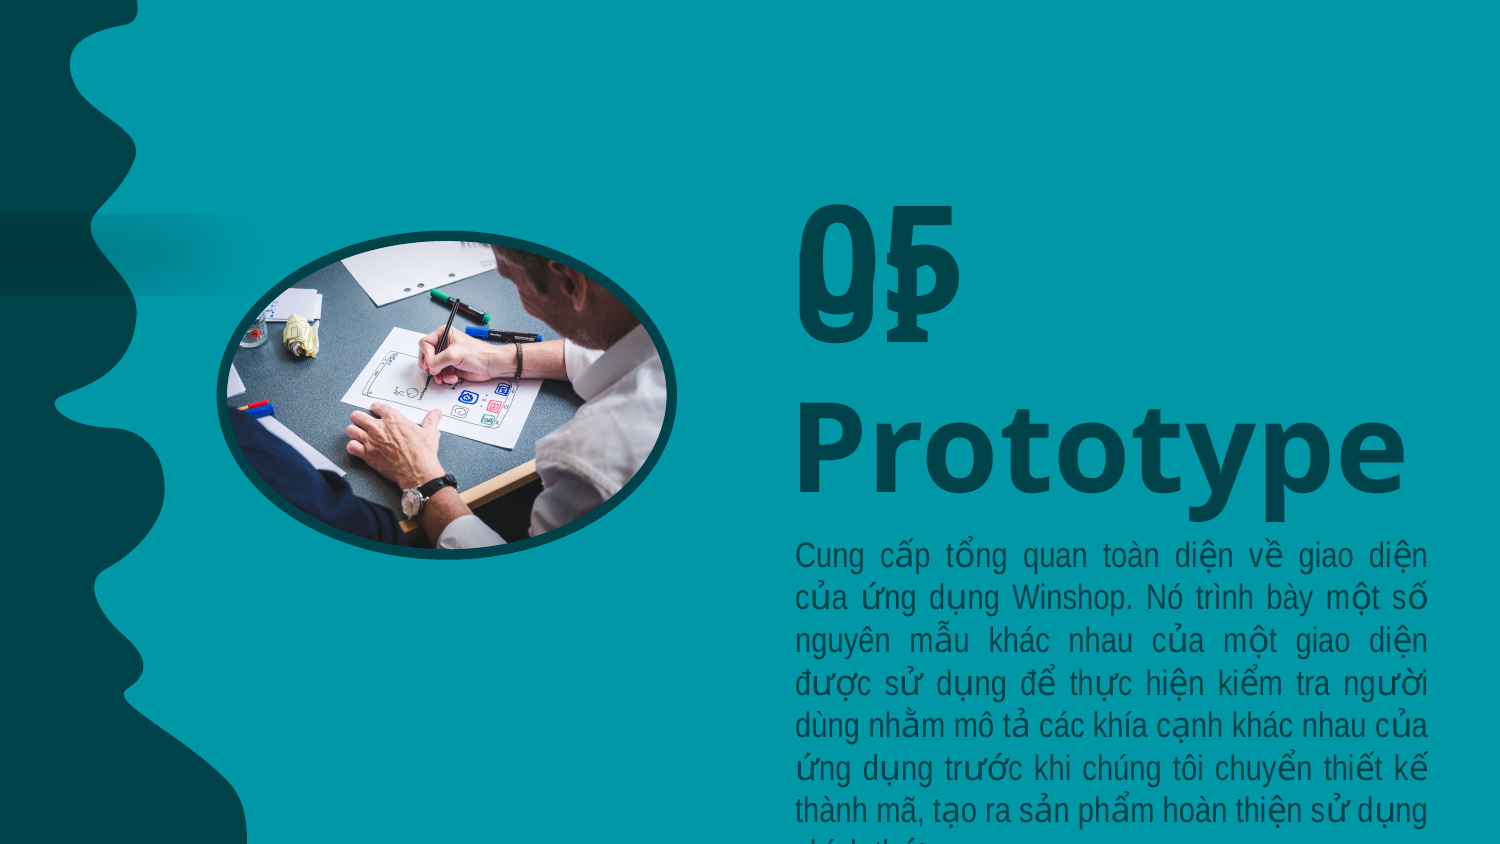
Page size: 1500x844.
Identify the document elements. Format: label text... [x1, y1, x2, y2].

picture [221, 235, 673, 555]
title 05 [780, 220, 1499, 359]
subtitle Cung cấp tổng quan toàn diện về giao diện của ứng dụng Winshop. Nó trình bày một số nguyên mẫu khác nhau của một giao diện được sử dụng để thực hiện kiểm tra người dùng nhằm mô tả các khía cạnh khác nhau của ứng dụng trước khi chúng tôi chuyển thiết kế thành mã, tạo ra sản phẩm hoàn thiện sử dụng chính thức. [780, 517, 1444, 810]
title UI Prototype [774, 394, 1500, 533]
